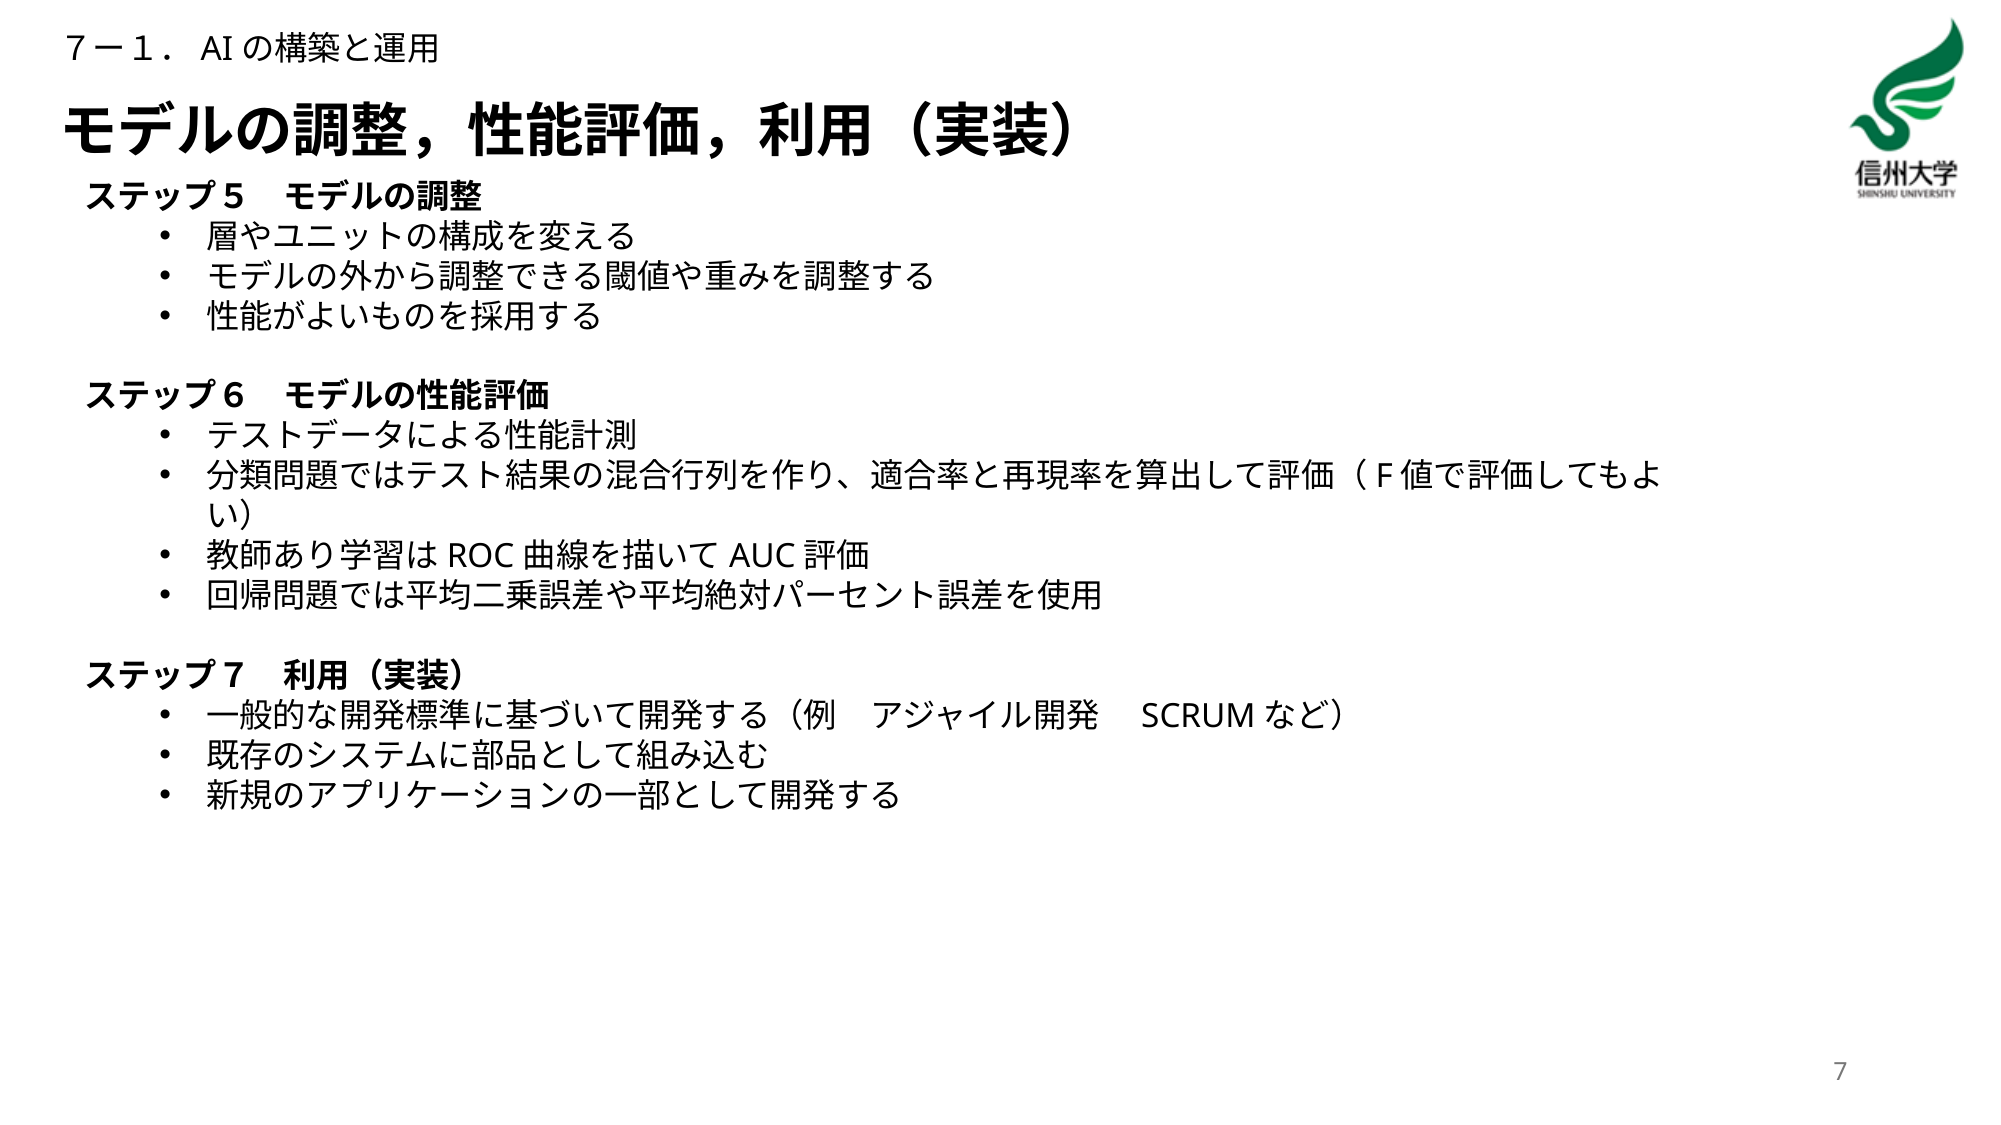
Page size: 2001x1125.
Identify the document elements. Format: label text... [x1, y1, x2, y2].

title モデルの調整，性能評価，利用（実装） [44, 93, 1770, 193]
text_box ステップ５ モデルの調整 層やユニットの構成を変える モデルの外から調整できる閾値や重みを調整する 性能がよいものを採用する ステップ６ モデルの性能評価 テストデータによる性能計測 分類問題ではテスト結果の混合行列を作り、適合率と再現率を算出して評価（F値で評価してもよい） 教師あり学習はROC曲線を描いてAUC評価 回帰問題では平均二乗誤差や平均絶対パーセント誤差を使用 ステップ７ 利用（実装） 一般的な開発標準に基づいて開発する（例 アジャイル開発 SCRUMなど） 既存のシステムに部品として組み込む 新規のアプリケーションの一部として開発する [69, 167, 1714, 901]
slide_number 7 [1412, 1042, 1863, 1103]
picture [1816, 13, 1989, 216]
list ７ー１．AIの構築と運用 [44, 24, 1770, 85]
